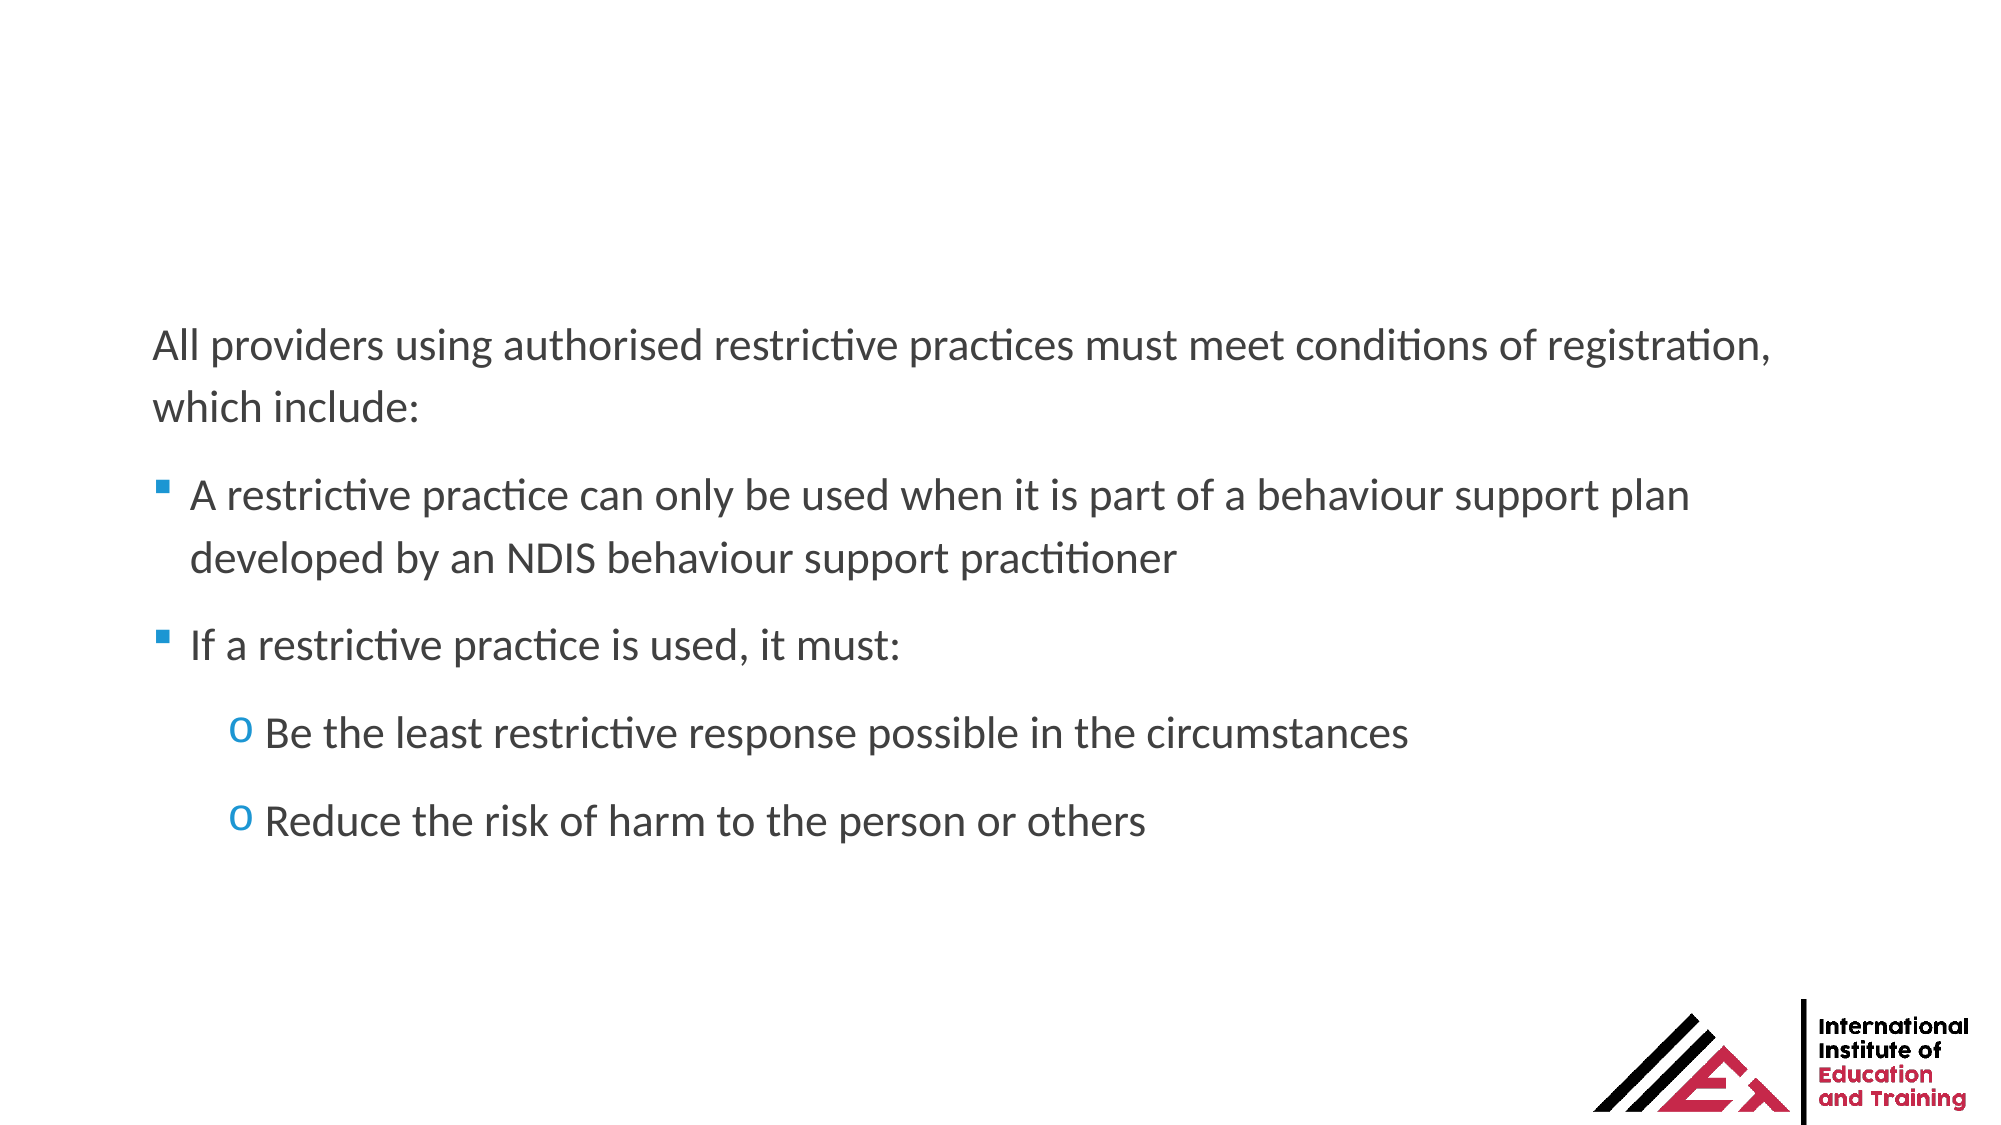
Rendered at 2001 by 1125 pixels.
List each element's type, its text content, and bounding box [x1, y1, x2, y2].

picture [1593, 999, 1968, 1125]
list All providers using authorised restrictive practices must meet conditions of registration, which include: A restrictive practice can only be used when it is part of a behaviour support plan developed by an NDIS behaviour support practitioner If a restrictive practice is used, it must: Be the least restrictive response possible in the circumstances Reduce the risk of harm to the person or others [137, 299, 1793, 1014]
